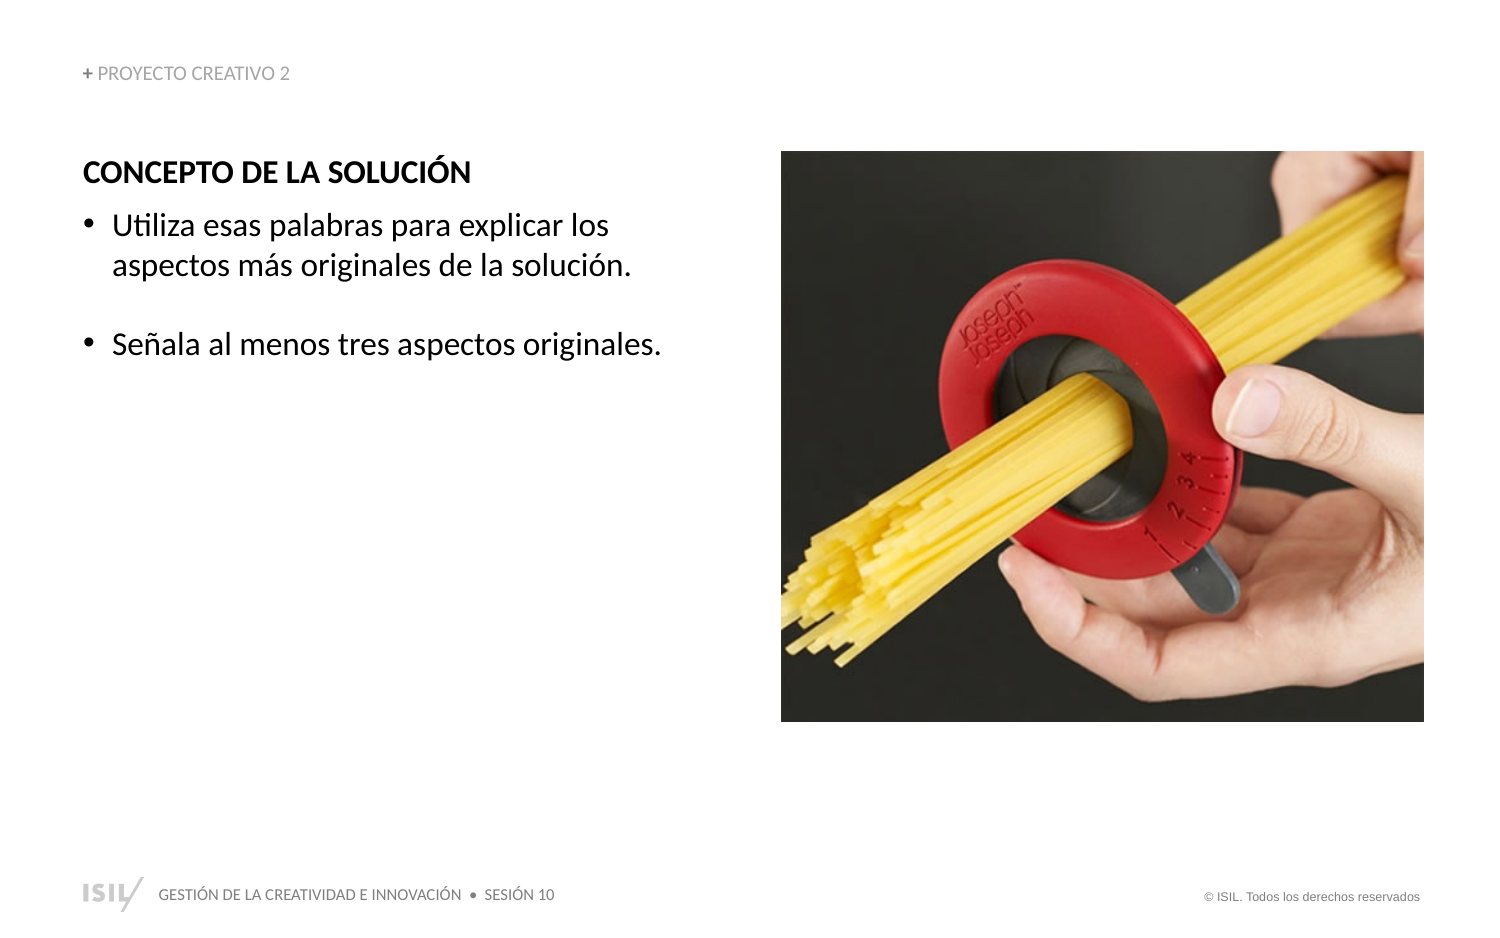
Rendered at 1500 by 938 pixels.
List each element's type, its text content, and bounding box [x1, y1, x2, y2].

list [780, 151, 1424, 722]
text_box + PROYECTO CREATIVO 2 [82, 59, 614, 85]
text_box CONCEPTO DE LA SOLUCIÓN Utiliza esas palabras para explicar los aspectos más originales de la solución. Señala al menos tres aspectos originales. [83, 150, 688, 363]
